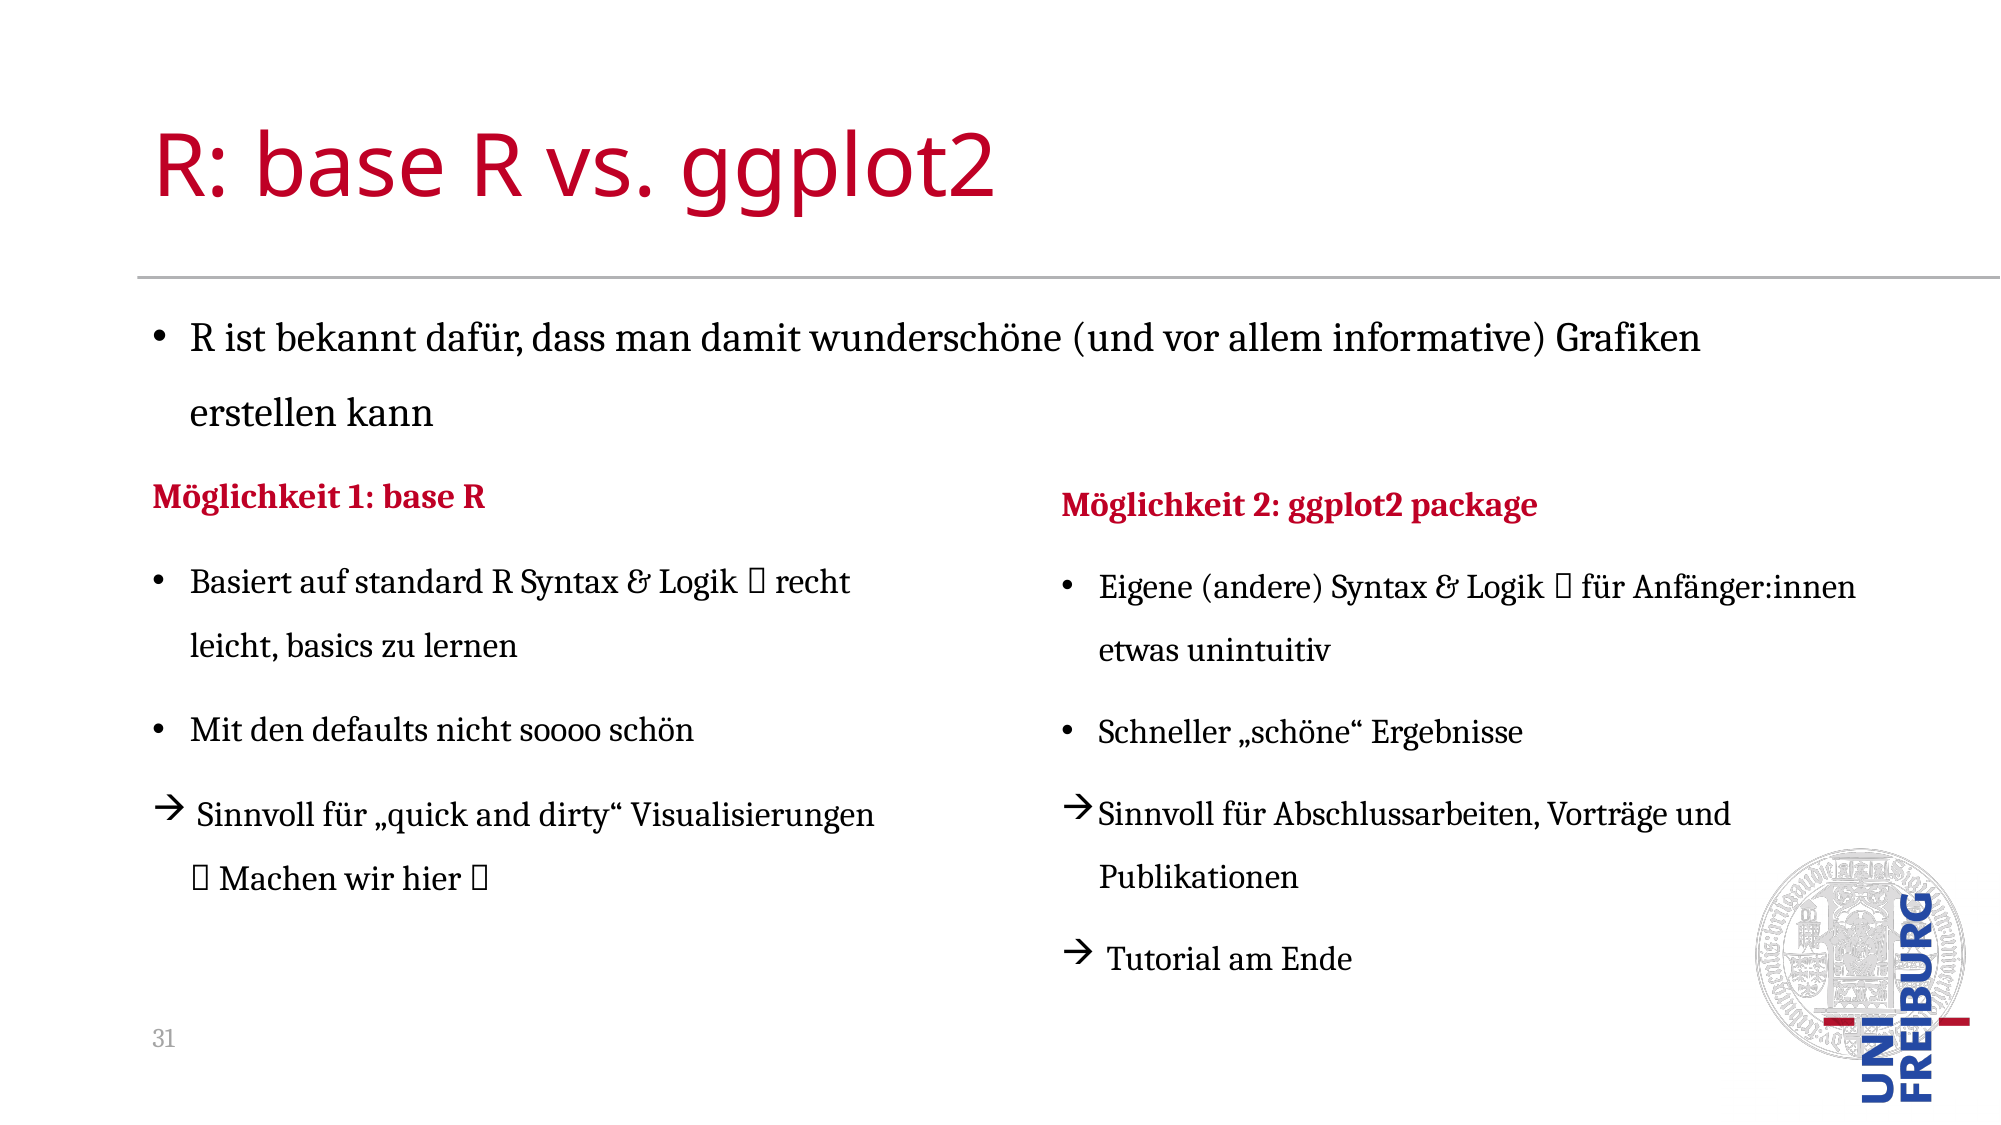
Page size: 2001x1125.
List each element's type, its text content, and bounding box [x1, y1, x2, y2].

text_box Möglichkeit 1: base R Basiert auf standard R Syntax & Logik  recht leicht, basics zu lernen Mit den defaults nicht soooo schön Sinnvoll für „quick and dirty“ Visualisierungen  Machen wir hier  [137, 444, 906, 996]
slide_number 31 [137, 1012, 588, 1073]
list R ist bekannt dafür, dass man damit wunderschöne (und vor allem informative) Grafiken erstellen kann [137, 277, 1863, 445]
text_box Möglichkeit 2: ggplot2 package Eigene (andere) Syntax & Logik  für Anfänger:innen etwas unintuitiv Schneller „schöne“ Ergebnisse Sinnvoll für Abschlussarbeiten, Vorträge und Publikationen Tutorial am Ende [1046, 453, 1898, 987]
picture [1721, 842, 2000, 1122]
title R: base R vs. ggplot2 [137, 59, 1863, 277]
